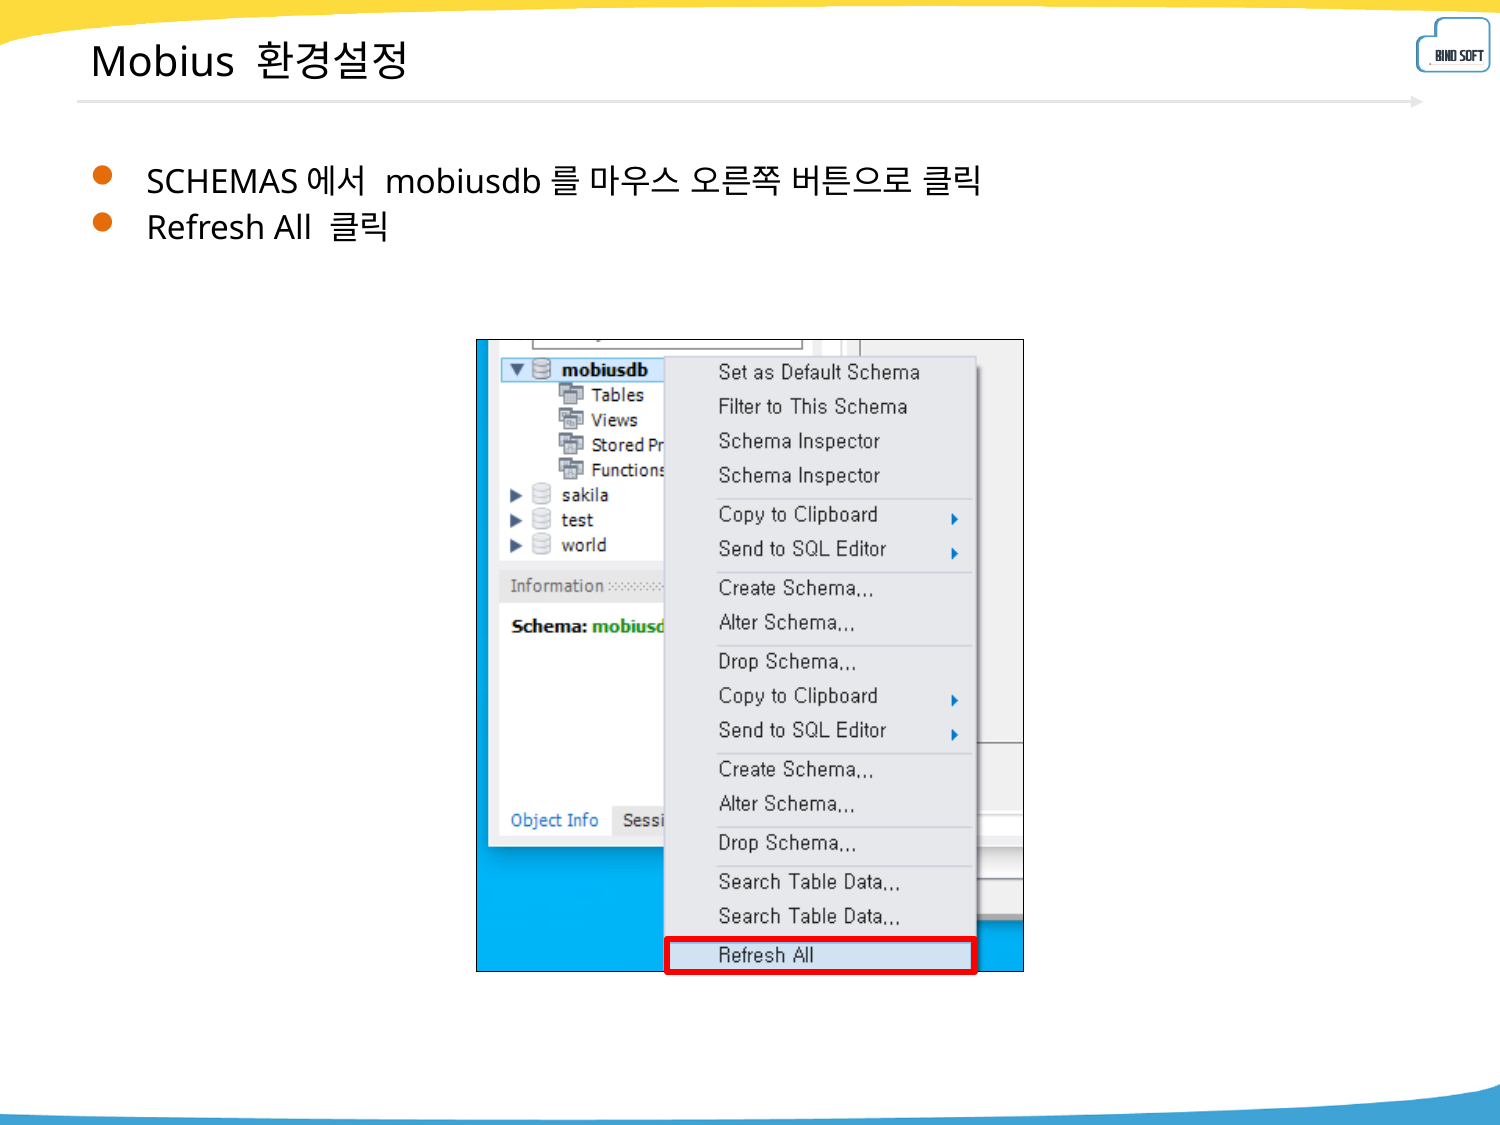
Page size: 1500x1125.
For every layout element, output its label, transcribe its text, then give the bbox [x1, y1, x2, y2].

picture [476, 338, 1024, 973]
picture [0, 1084, 1500, 1125]
list SCHEMAS에서 mobiusdb를 마우스 오른쪽 버튼으로 클릭 Refresh All 클릭 [75, 152, 1425, 1055]
title Mobius 환경설정 [75, 11, 1425, 108]
picture [0, 0, 1500, 74]
